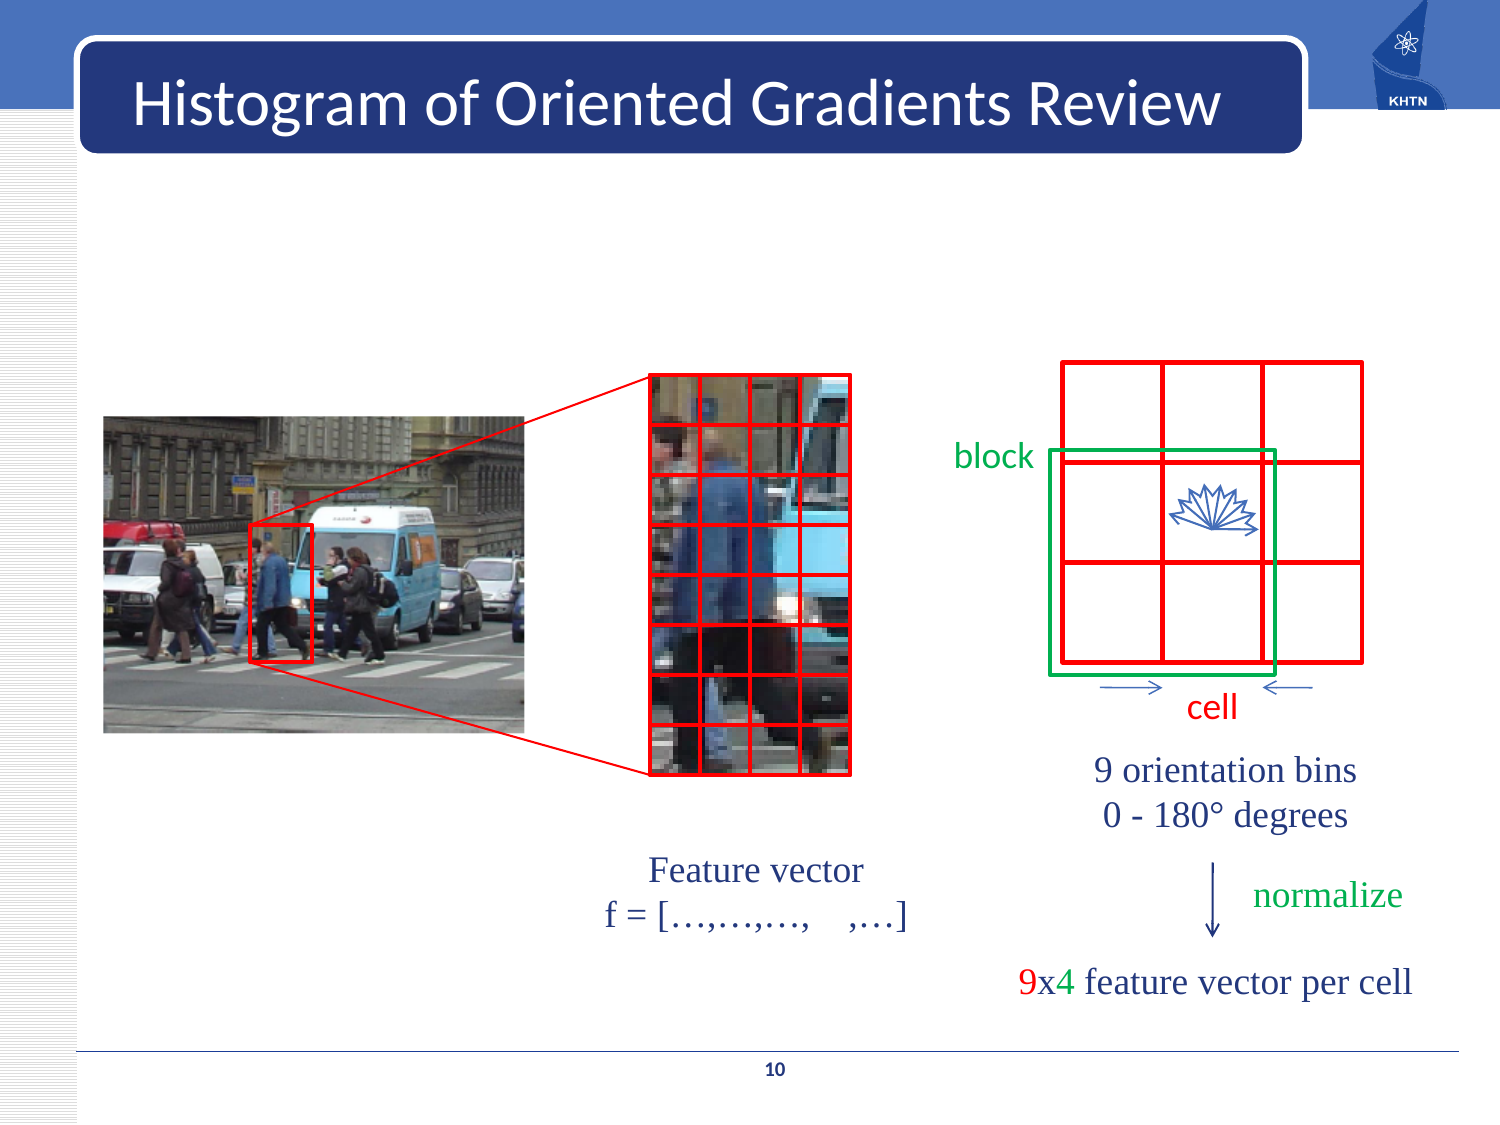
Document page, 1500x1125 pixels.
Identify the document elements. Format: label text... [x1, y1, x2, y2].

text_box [1162, 462, 1263, 563]
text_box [249, 662, 651, 776]
text_box normalize [1238, 862, 1419, 923]
text_box cell [1149, 677, 1275, 735]
text_box [1277, 464, 1364, 560]
text_box [1277, 560, 1364, 665]
text_box Feature vector f = […,…,…, ,…] [587, 837, 925, 943]
text_box [1265, 360, 1364, 464]
picture [1372, 0, 1447, 110]
text_box [1048, 448, 1277, 677]
text_box [1060, 360, 1165, 448]
slide_number 10 [600, 1047, 950, 1083]
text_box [649, 374, 851, 776]
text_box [99, 412, 526, 738]
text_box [249, 374, 656, 526]
text_box [1165, 360, 1265, 448]
text_box 9 orientation bins 0 - 180° degrees [1079, 737, 1373, 843]
title Histogram of Oriented Gradients Review [89, 52, 1265, 145]
text_box 9x4 feature vector per cell [1003, 949, 1429, 1010]
text_box block [938, 423, 1050, 484]
